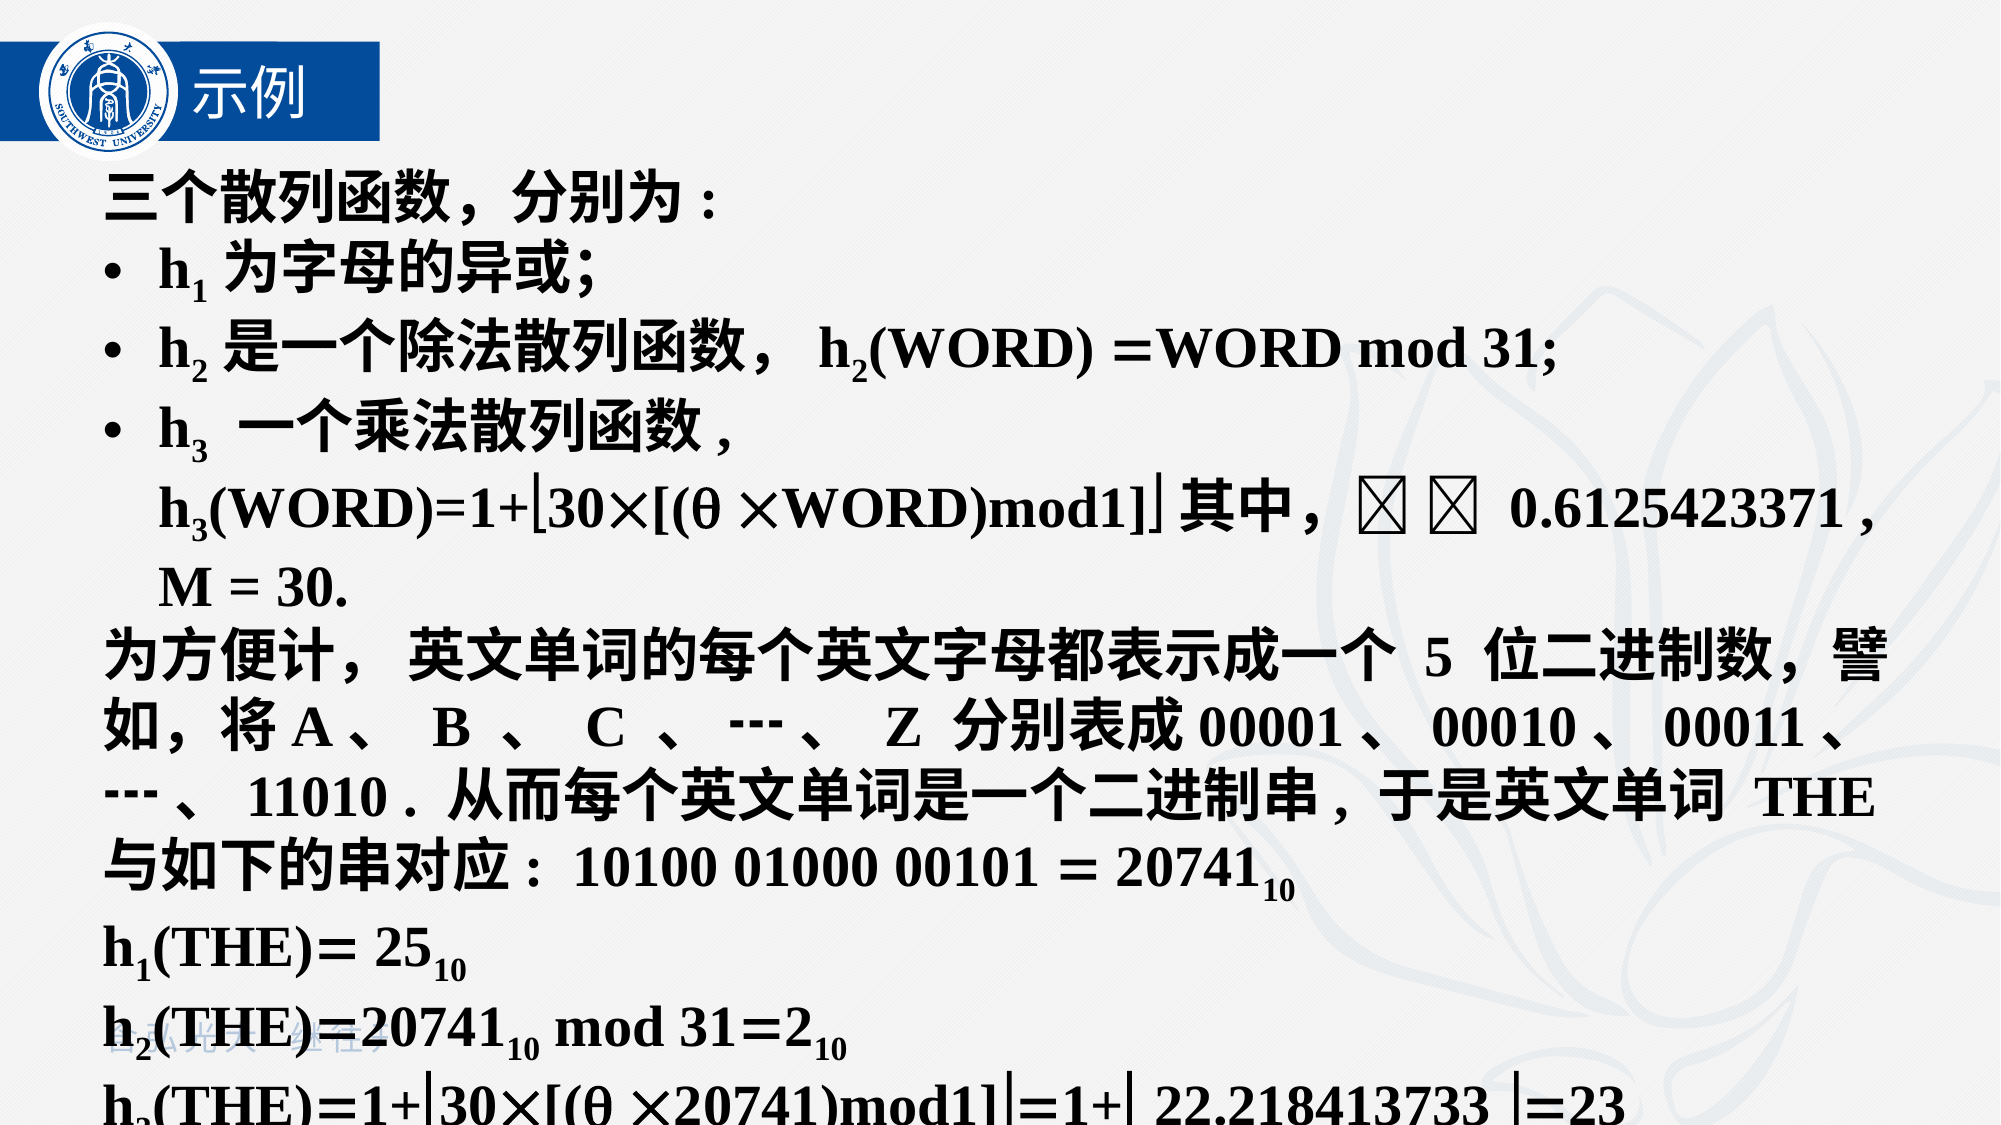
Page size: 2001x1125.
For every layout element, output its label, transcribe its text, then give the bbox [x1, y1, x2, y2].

text_box 三个散列函数，分别为: h1为字母的异或； h2是一个除法散列函数，h2(WORD) WORD mod 31; h3 一个乘法散列函数, h3(WORD)=1+30[( WORD)mod1]其中，  0.6125423371 , M = 30. 为方便计， 英文单词的每个英文字母都表示成一个 5 位二进制数，譬如，将A、 B 、 C 、 ┅ 、 Z 分别表成00001、00010、00011、 ┅ 、11010 . 从而每个英文单词是一个二进制串, 于是英文单词 THE 与如下的串对应: 10100 01000 00101  2074110 h1(THE) 2510 h2(THE)2074110 mod 31210 h3(THE)1+30[( 20741)mod1]1+ 22.218413733 23 [87, 152, 1956, 1125]
list 示例 [180, 41, 380, 141]
